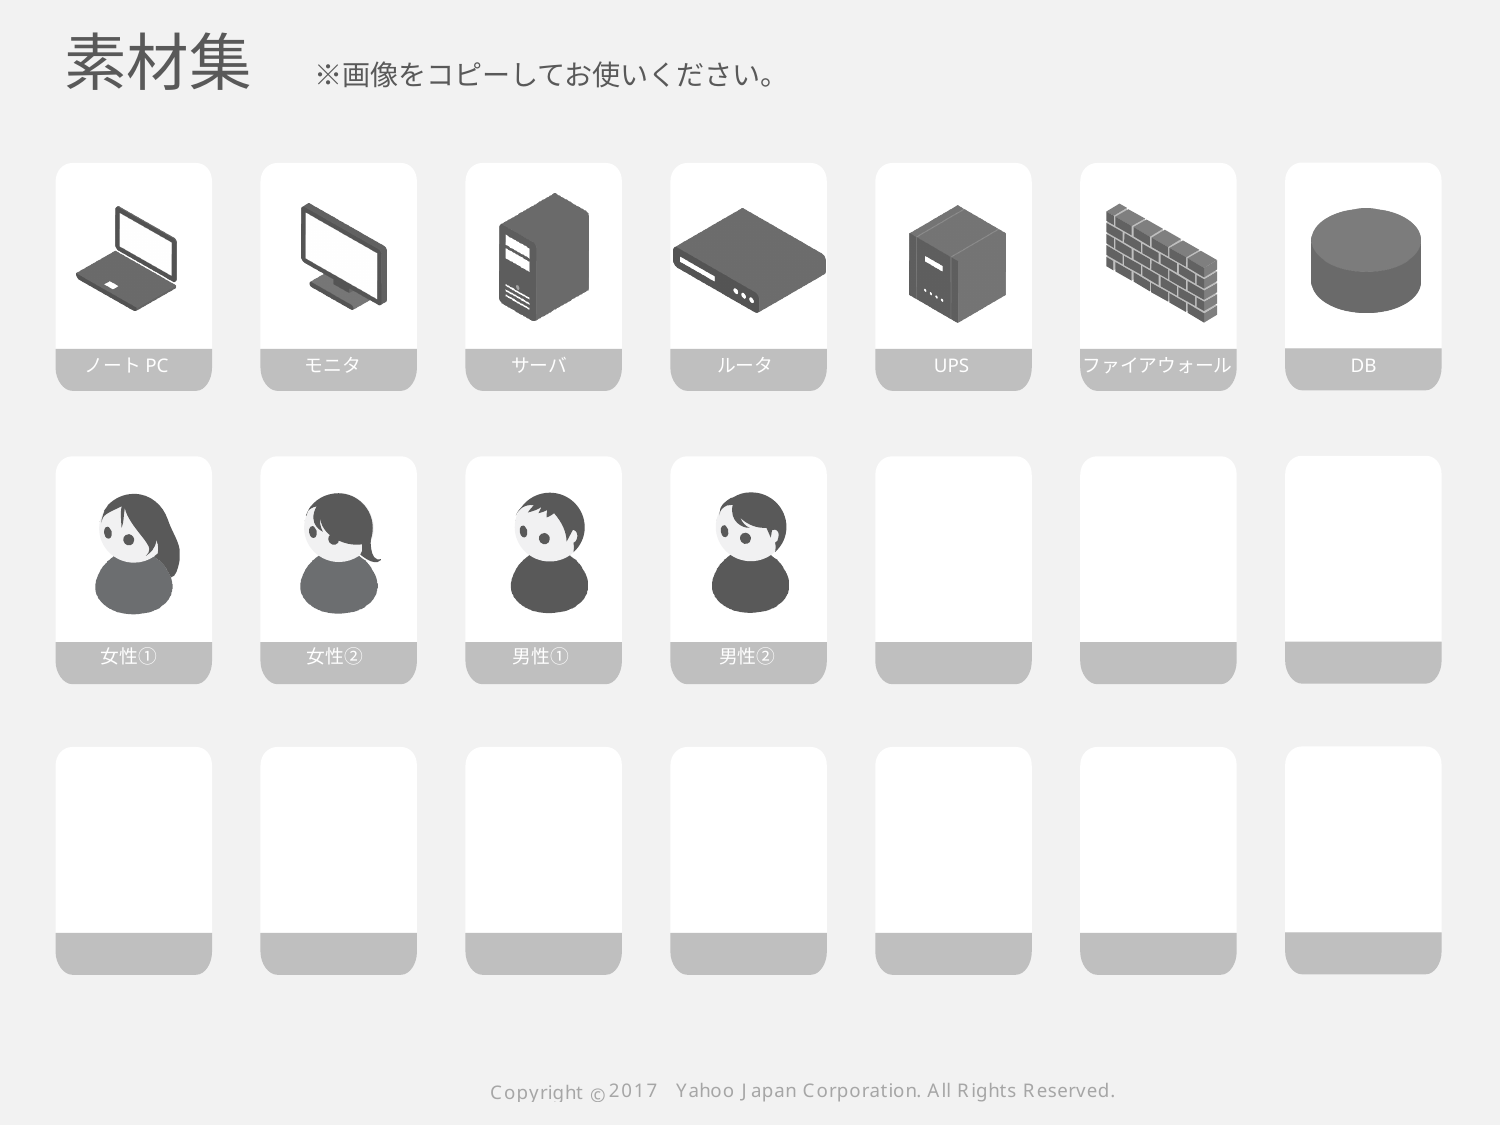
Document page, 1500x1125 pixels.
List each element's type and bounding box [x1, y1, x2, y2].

picture [510, 490, 588, 614]
picture [300, 493, 381, 615]
picture [1311, 208, 1421, 313]
picture [1106, 203, 1218, 323]
picture [711, 490, 789, 614]
picture [499, 193, 589, 321]
picture [301, 203, 387, 310]
picture [673, 208, 826, 313]
picture [909, 205, 1006, 323]
picture [76, 206, 177, 311]
picture [95, 491, 180, 615]
